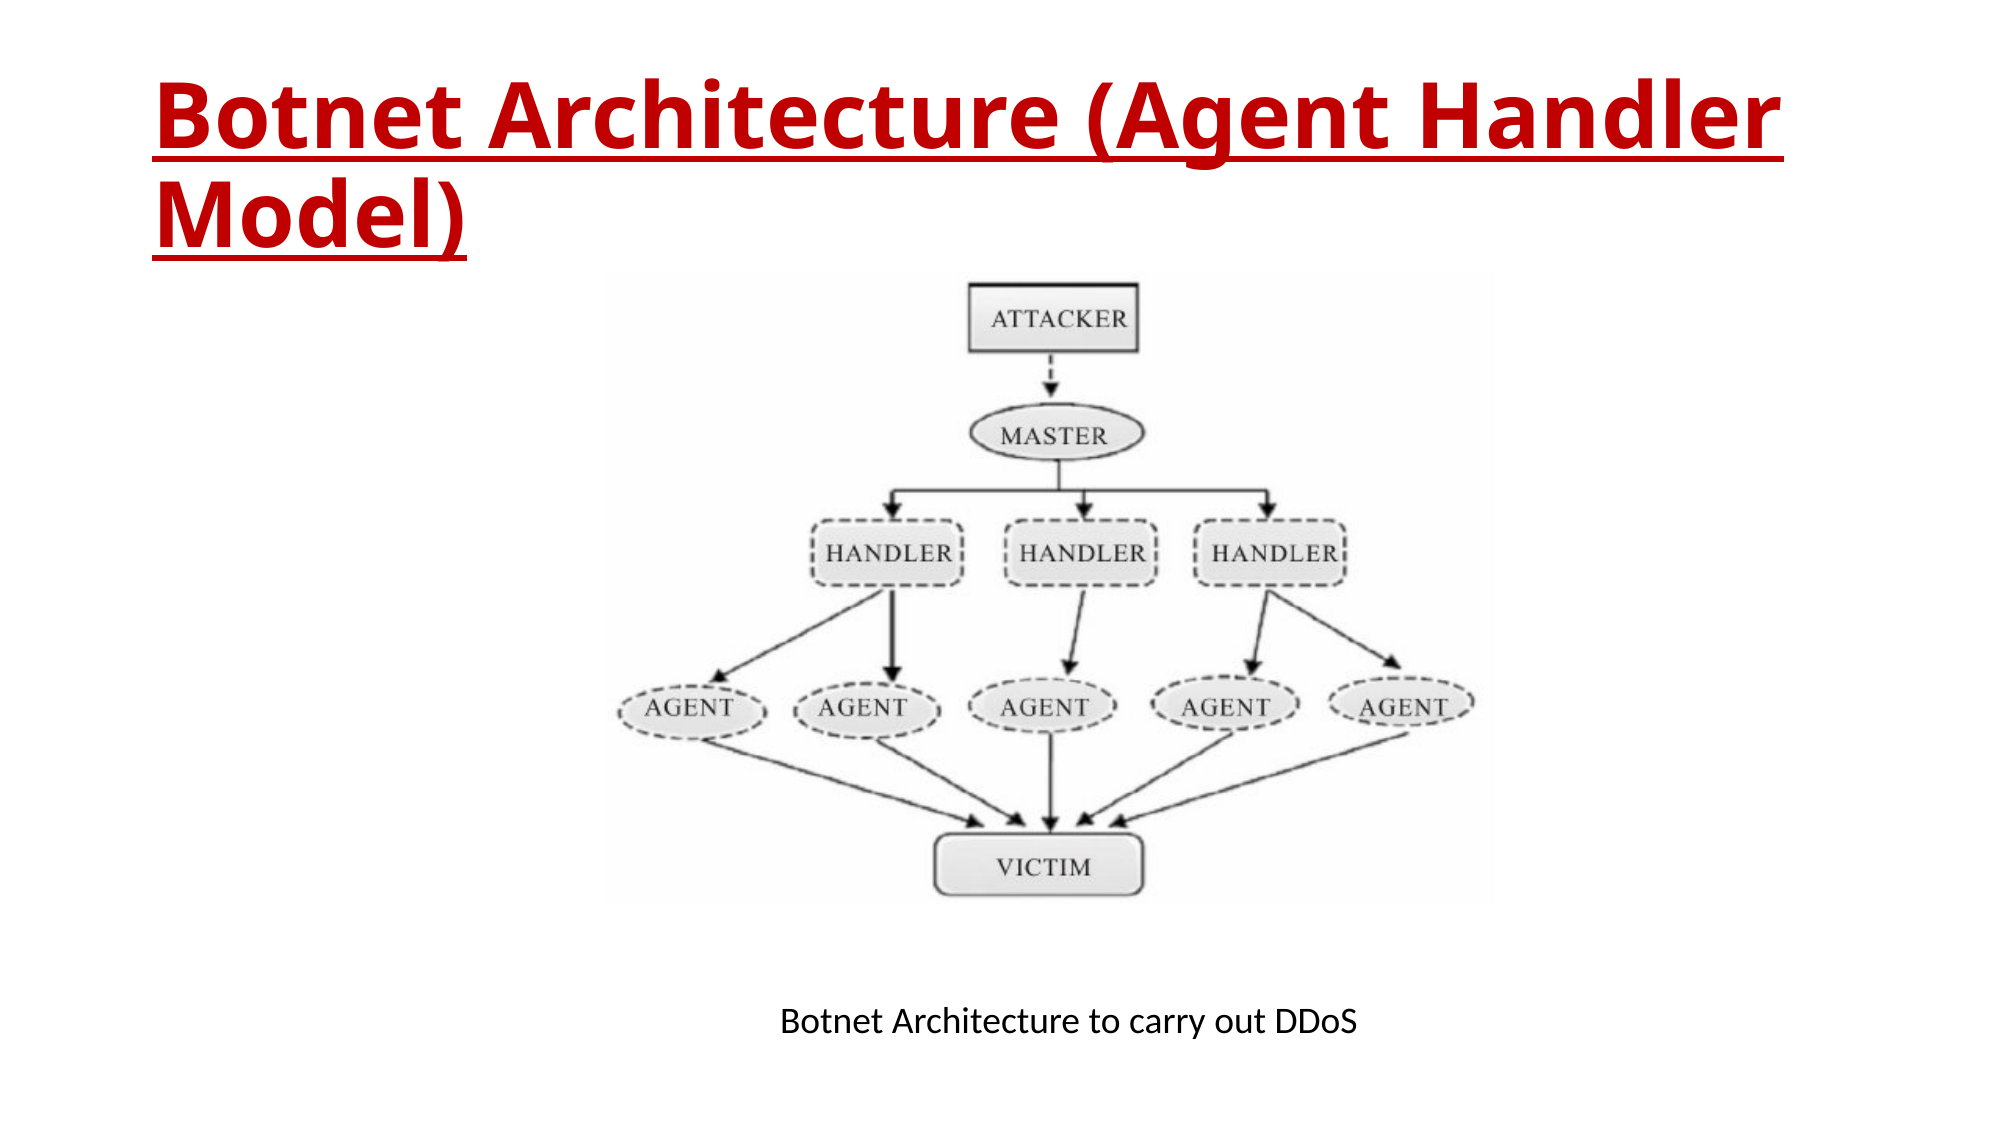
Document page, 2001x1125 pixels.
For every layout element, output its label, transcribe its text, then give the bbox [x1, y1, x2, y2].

title Botnet Architecture (Agent Handler Model) [137, 59, 1863, 278]
picture [607, 271, 1493, 904]
text_box Botnet Architecture to carry out DDoS [765, 988, 1570, 1049]
